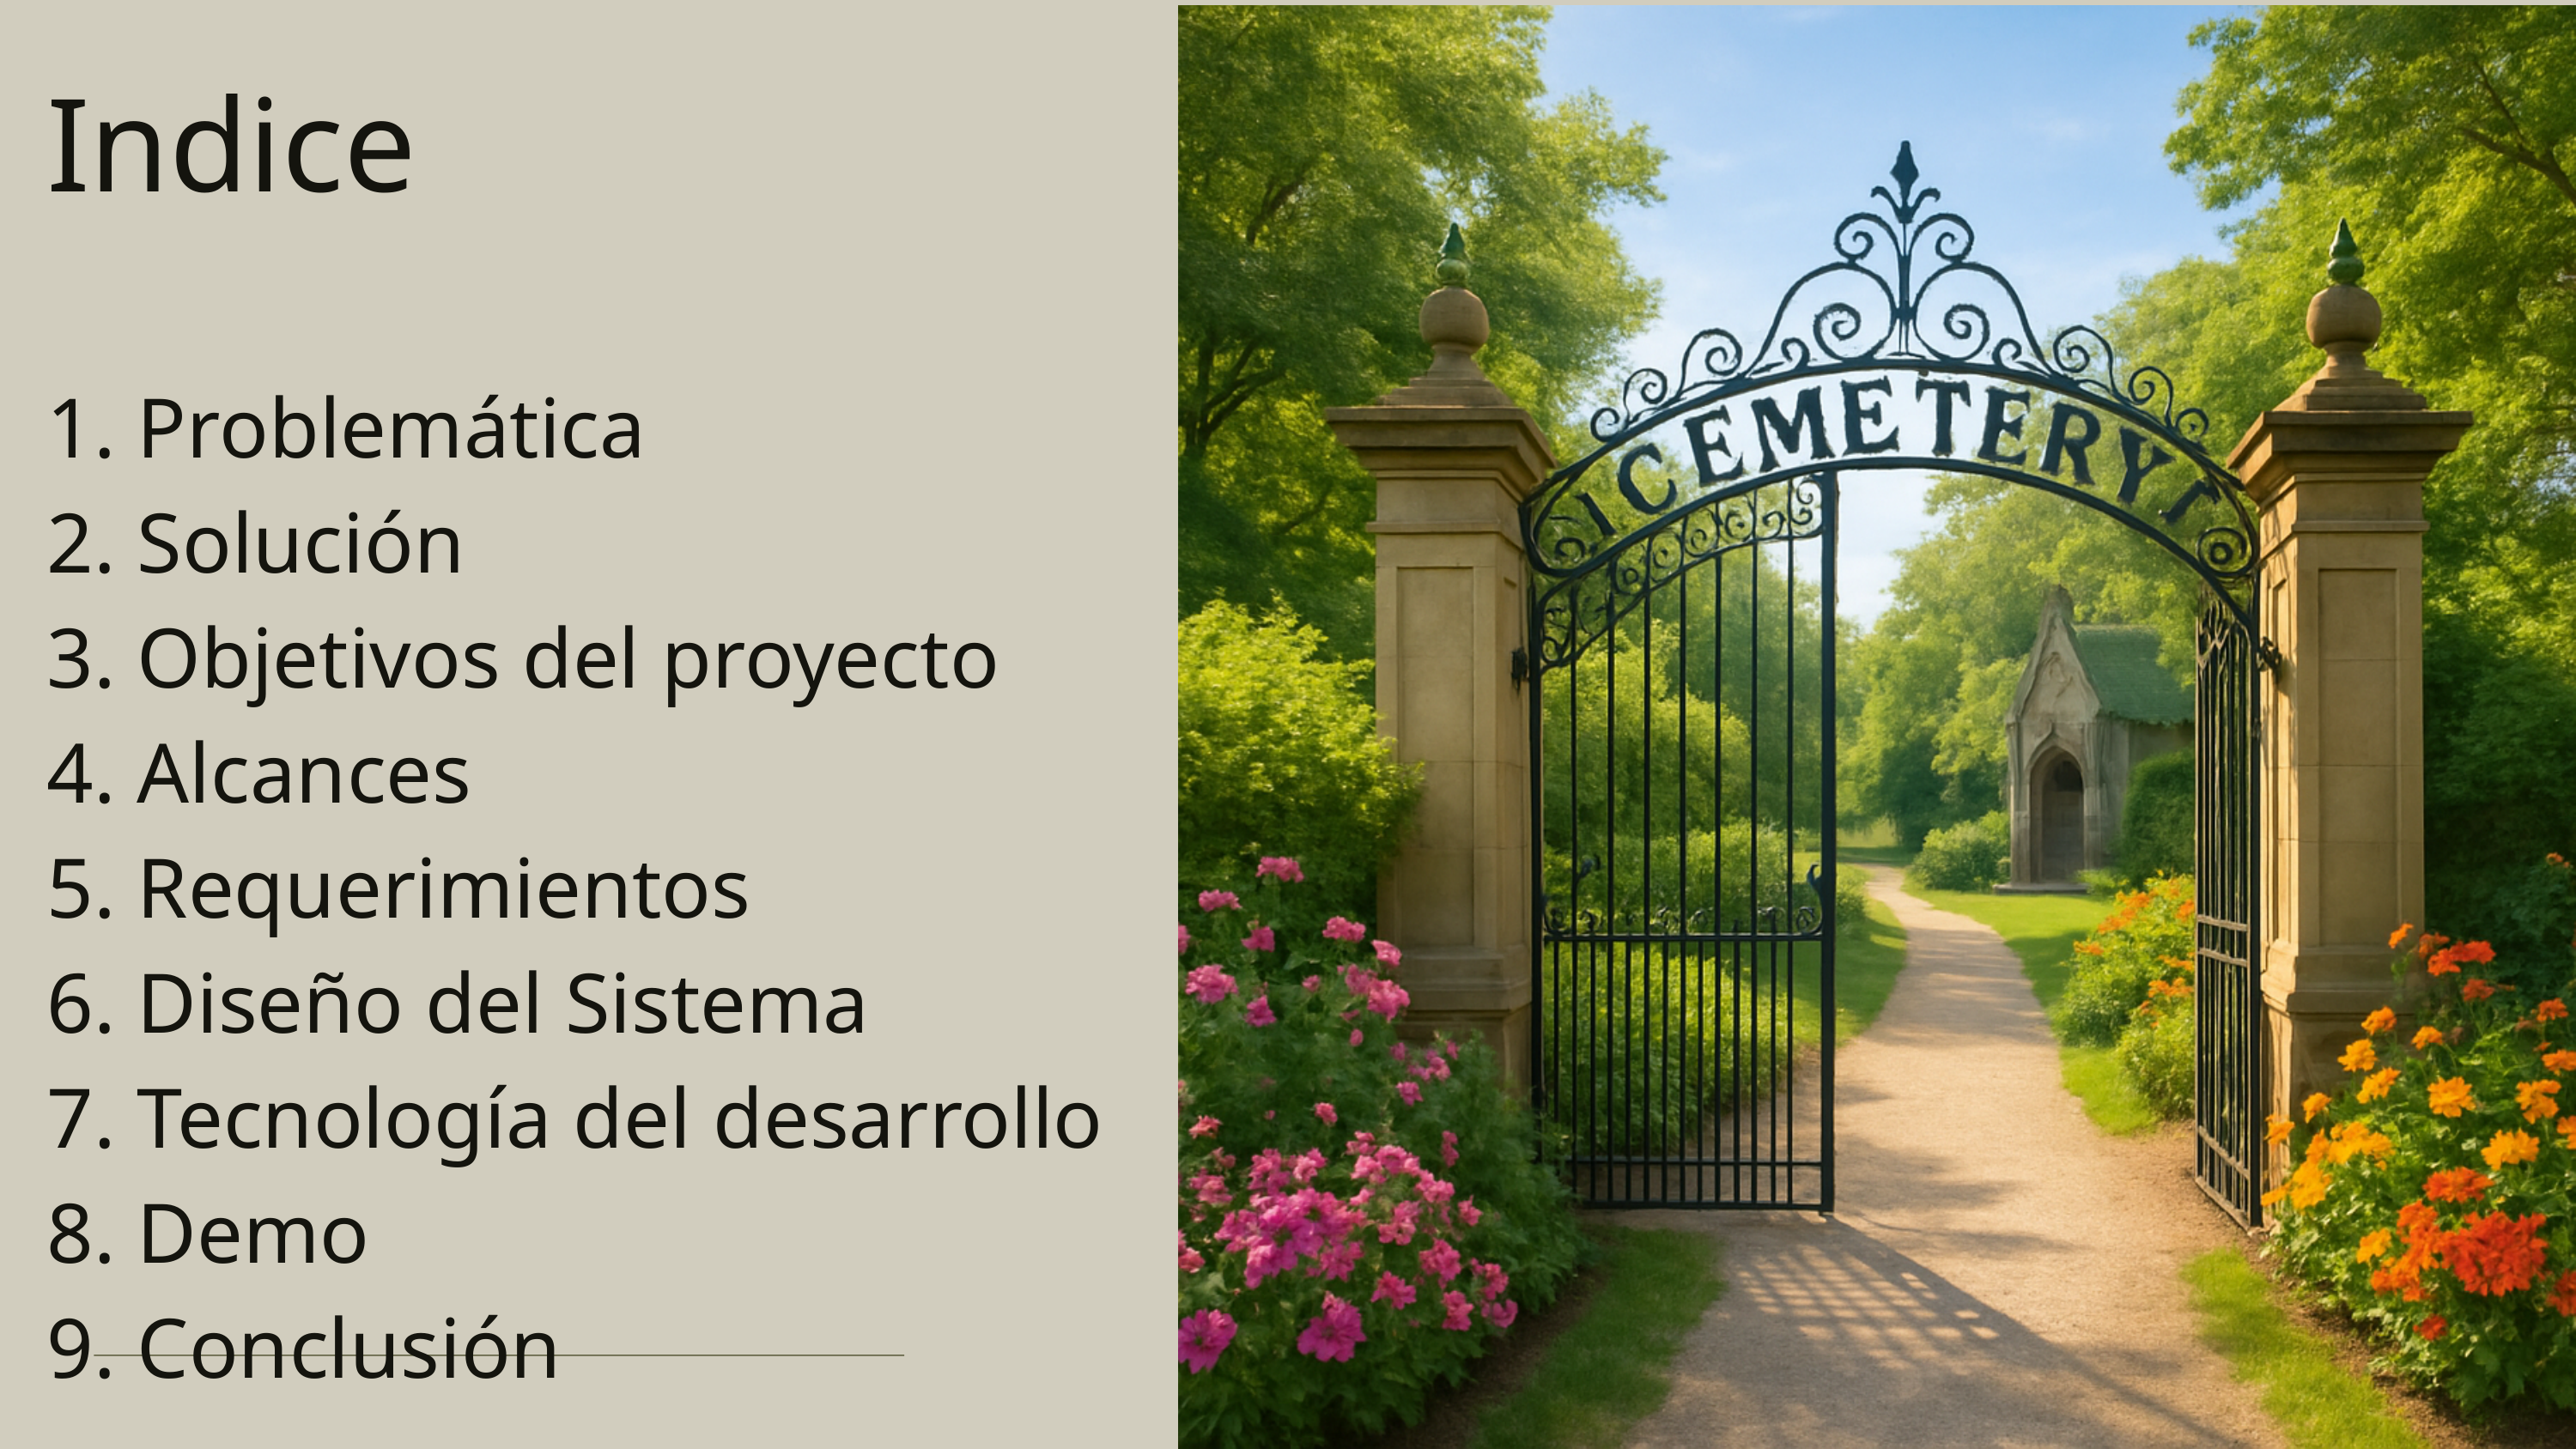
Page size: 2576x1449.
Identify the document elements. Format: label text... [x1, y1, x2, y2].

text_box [1177, 5, 2576, 1449]
text_box Indice [46, 76, 1018, 218]
text_box 1. Problemática 2. Solución 3. Objetivos del proyecto 4. Alcances 5. Requerimientos 6. Diseño del Sistema 7. Tecnología del desarrollo 8. Demo 9. Conclusión [46, 359, 1173, 1395]
